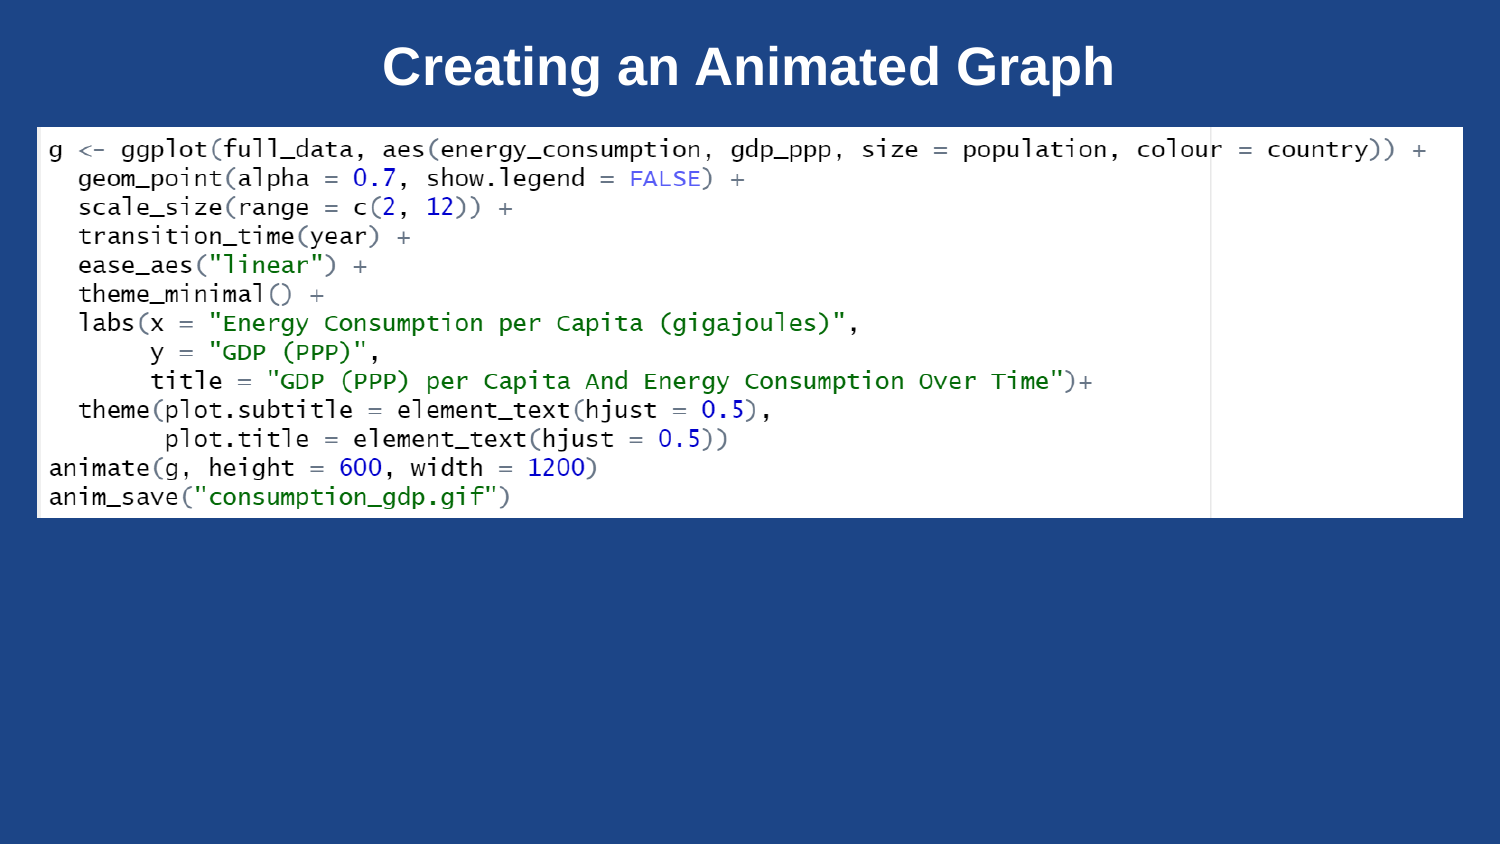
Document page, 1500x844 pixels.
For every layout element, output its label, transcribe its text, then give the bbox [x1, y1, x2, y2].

picture [37, 127, 1463, 518]
text_box Creating an Animated Graph [119, 16, 1381, 112]
